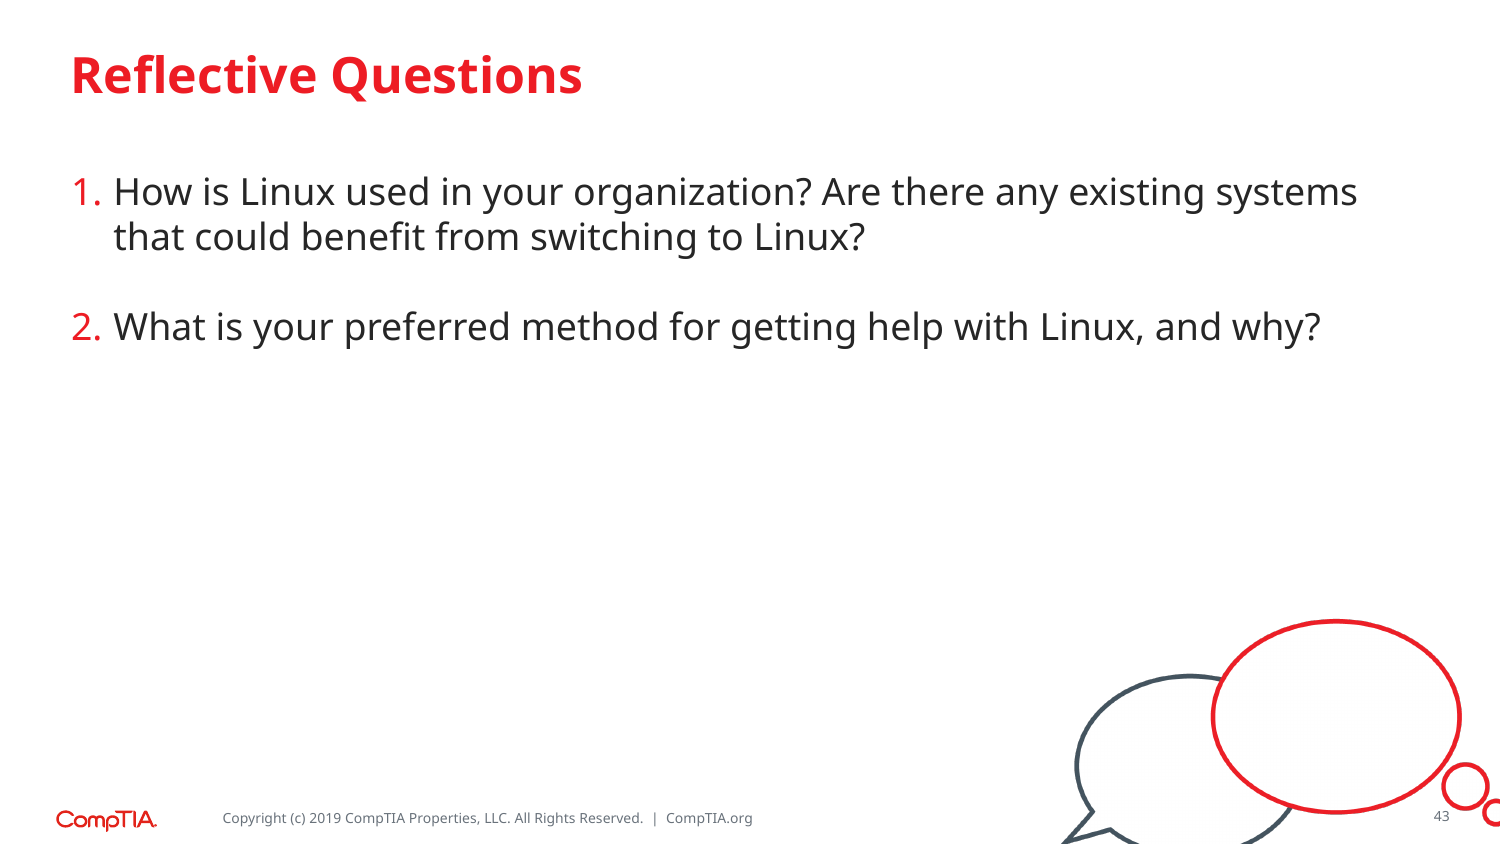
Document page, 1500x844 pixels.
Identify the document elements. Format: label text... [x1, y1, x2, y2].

slide_number 43 [1407, 800, 1450, 835]
picture [1057, 614, 1500, 844]
list How is Linux used in your organization? Are there any existing systems that could benefit from switching to Linux? What is your preferred method for getting help with Linux, and why? [56, 160, 1444, 717]
